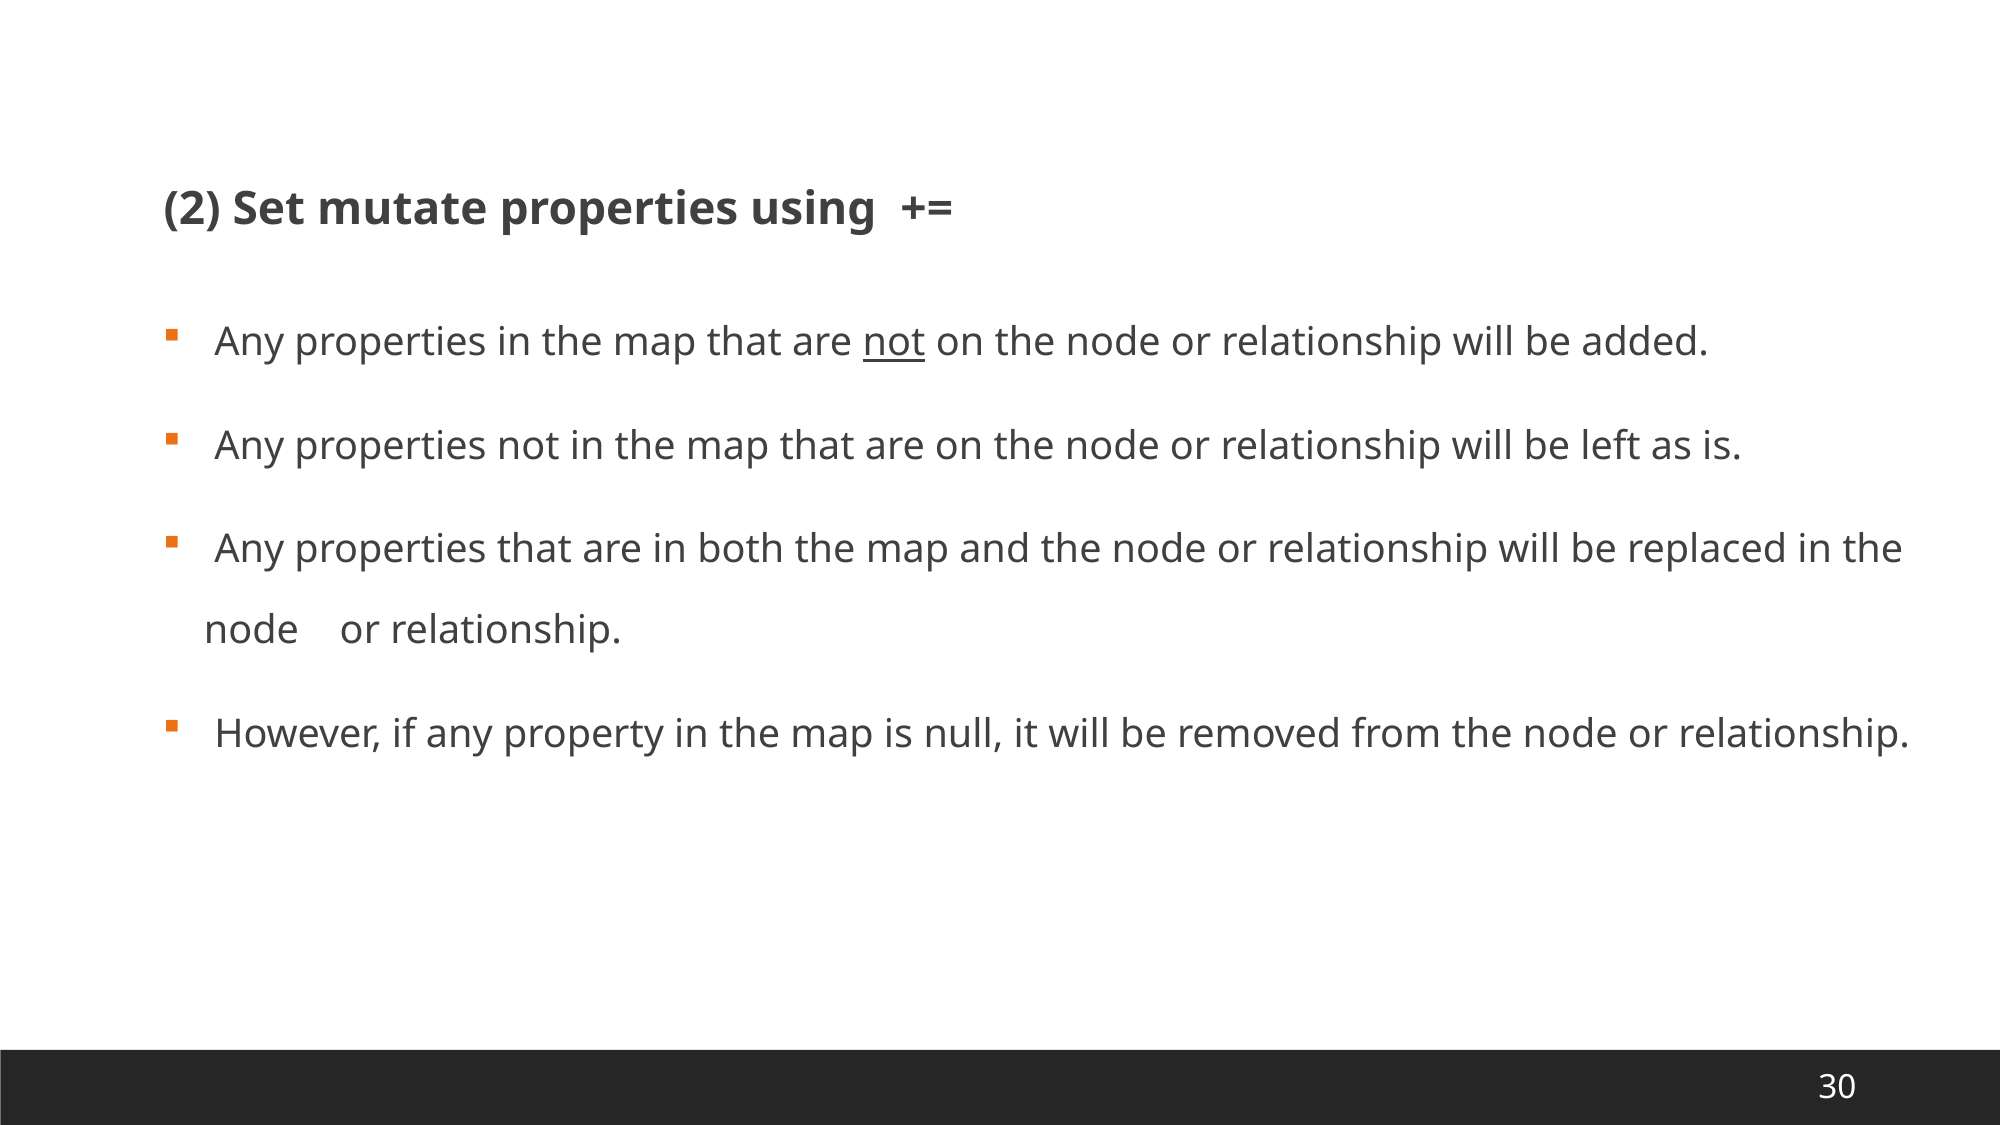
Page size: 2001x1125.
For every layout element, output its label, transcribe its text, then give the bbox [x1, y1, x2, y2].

slide_number 30 [1803, 1057, 1932, 1118]
list (2) Set mutate properties using += Any properties in the map that are not on the node or relationship will be added. Any properties not in the map that are on the node or relationship will be left as is. Any properties that are in both the map and the node or relationship will be replaced in the node or relationship. However, if any property in the map is null, it will be removed from the node or relationship. [149, 165, 1932, 922]
